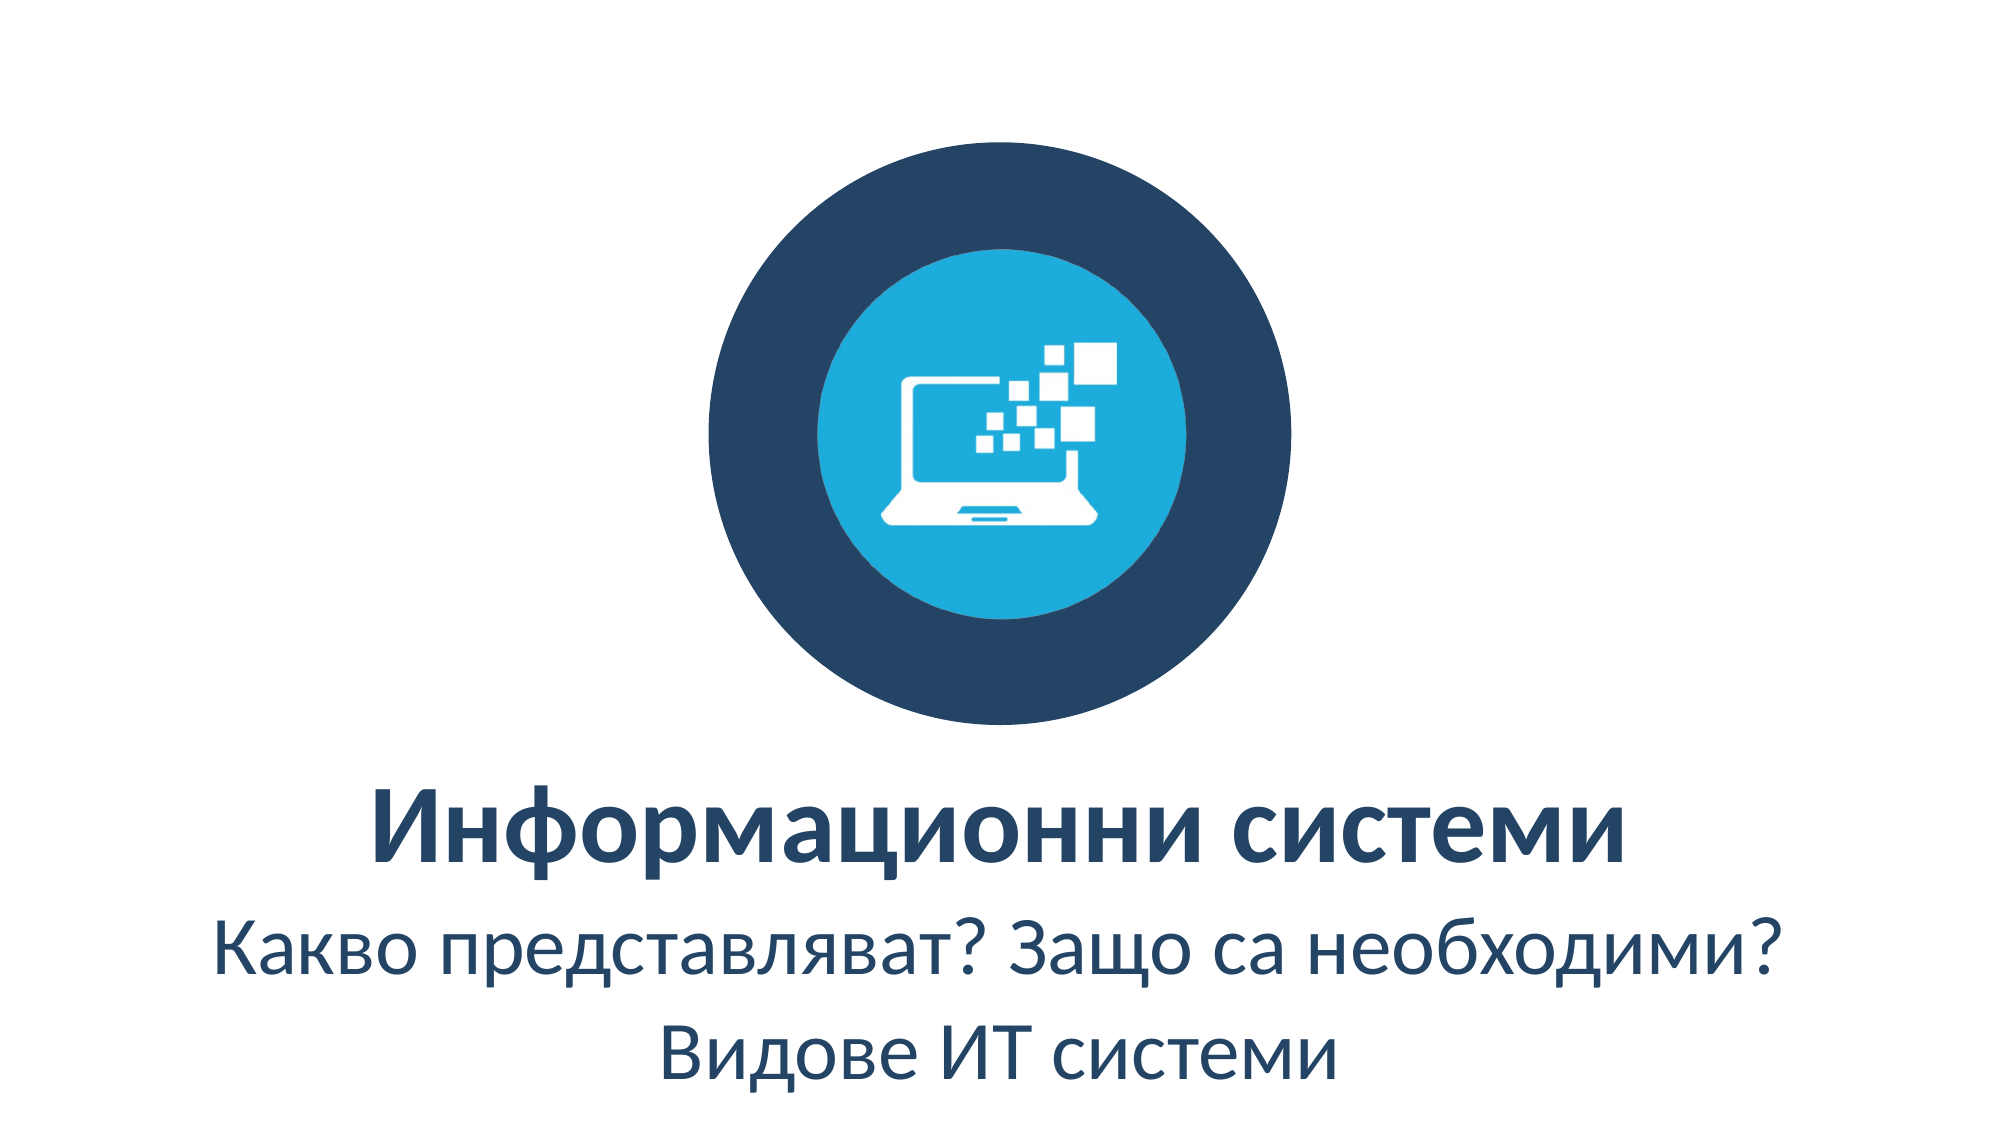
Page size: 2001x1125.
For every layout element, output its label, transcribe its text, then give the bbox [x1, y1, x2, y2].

title Информационни системи [100, 754, 1900, 881]
subtitle Какво представляват? Защо са необходими? Видове ИТ системи [100, 894, 1900, 1088]
picture [780, 224, 1219, 682]
